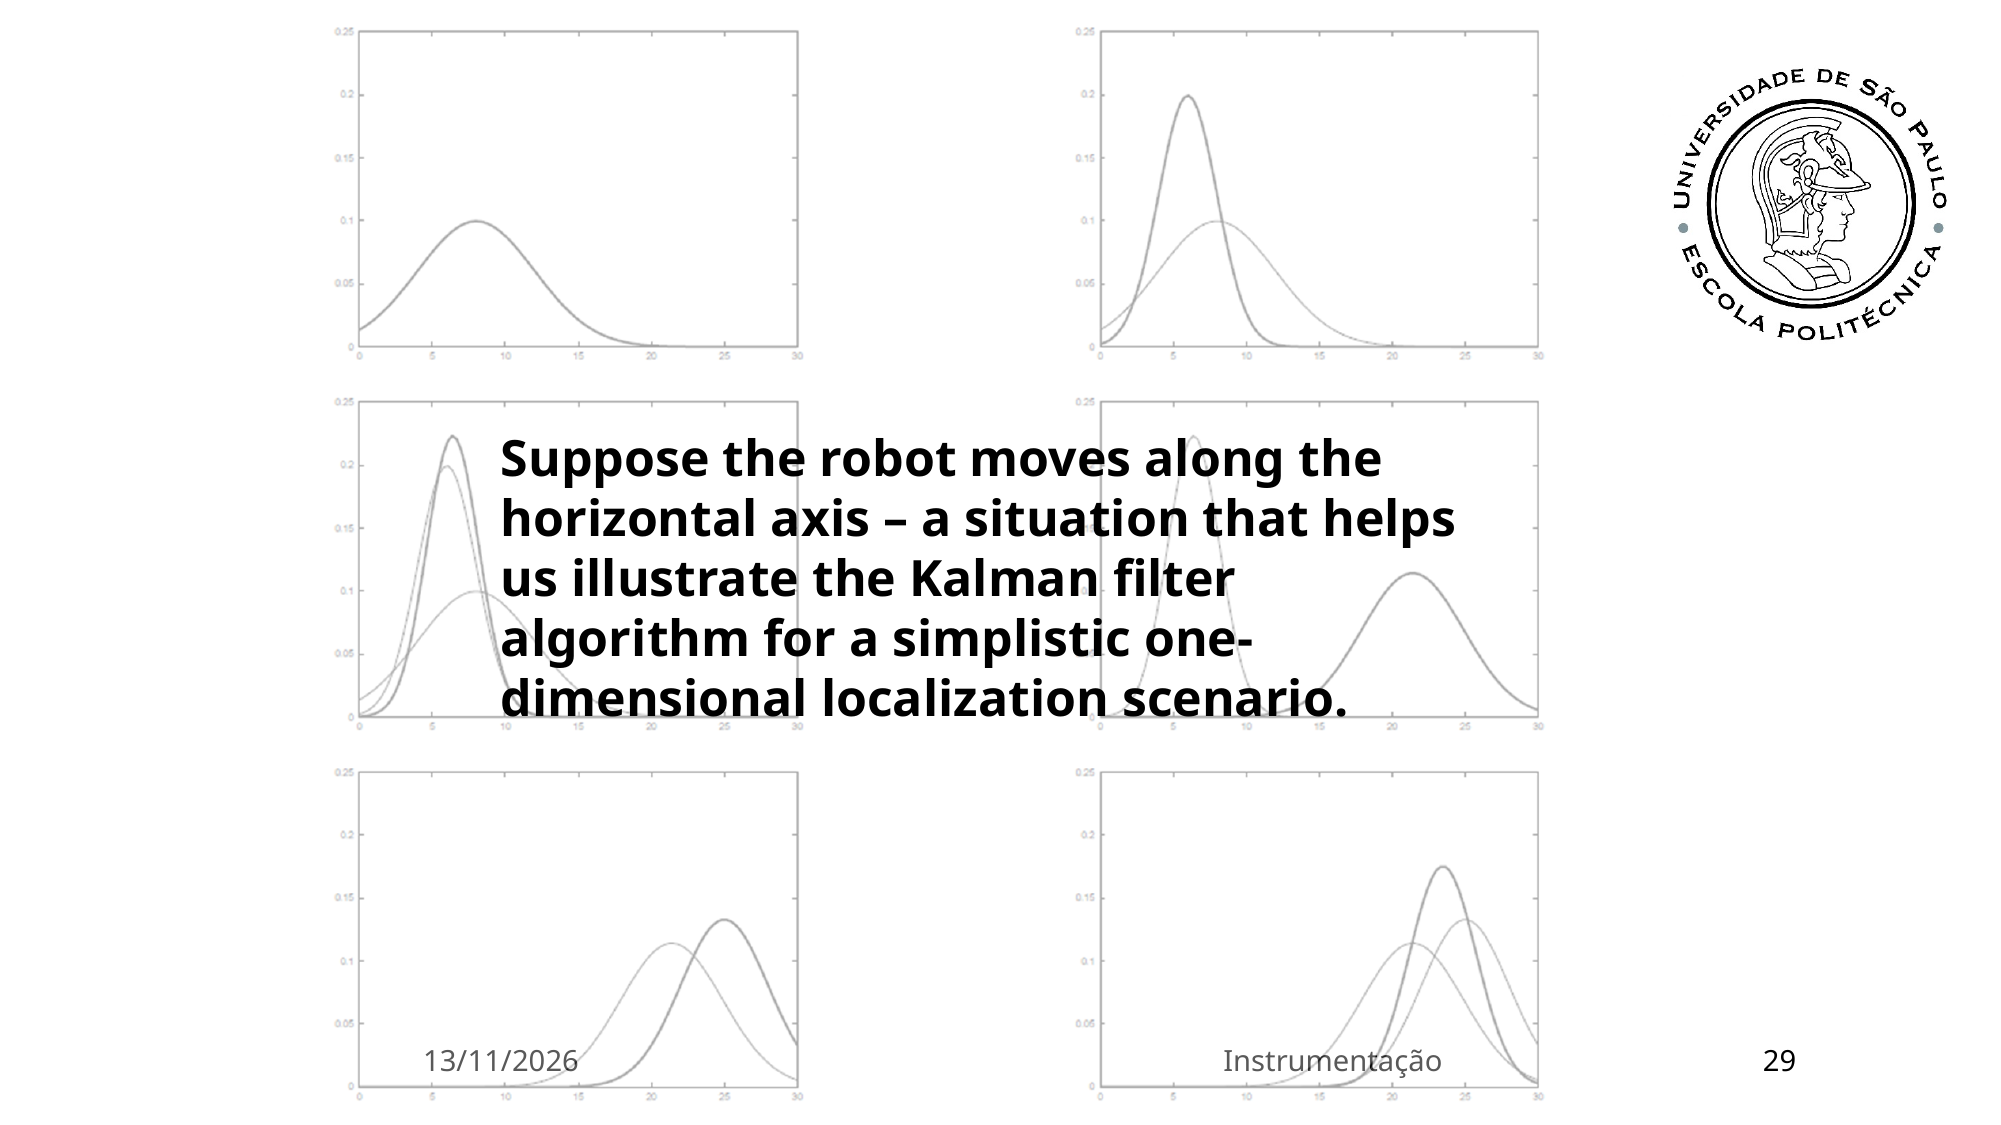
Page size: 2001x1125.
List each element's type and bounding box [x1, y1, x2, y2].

picture [1638, 48, 1984, 359]
picture [288, 0, 1629, 1125]
